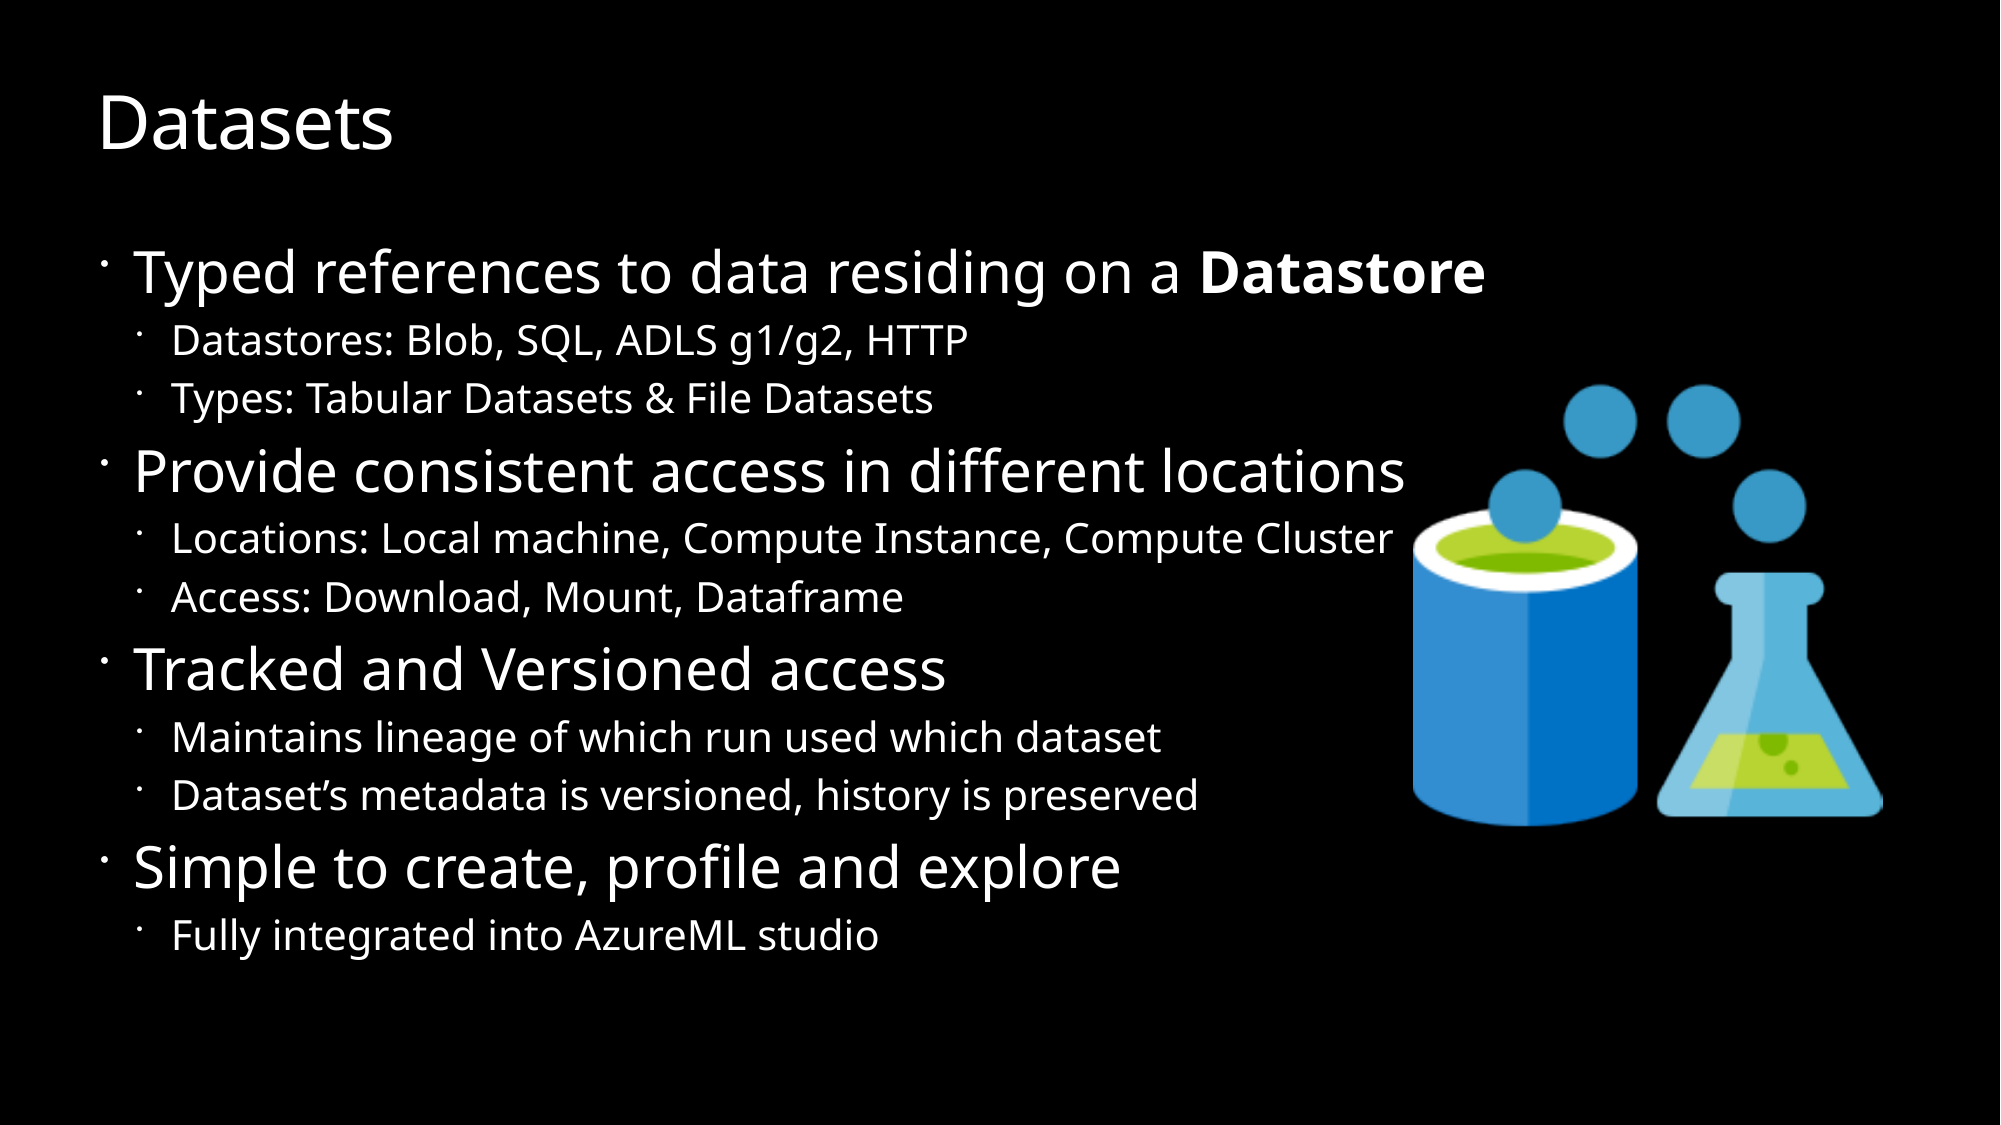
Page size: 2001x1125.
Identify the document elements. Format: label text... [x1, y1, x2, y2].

title Datasets [96, 75, 1904, 166]
picture [1412, 375, 1884, 846]
list Typed references to data residing on a Datastore Datastores: Blob, SQL, ADLS g1/g2, HTTP Types: Tabular Datasets & File Datasets Provide consistent access in different locations Locations: Local machine, Compute Instance, Compute Cluster Access: Download, Mount, Dataframe Tracked and Versioned access Maintains lineage of which run used which dataset Dataset’s metadata is versioned, history is preserved Simple to create, profile and explore Fully integrated into AzureML studio [95, 235, 1594, 1125]
